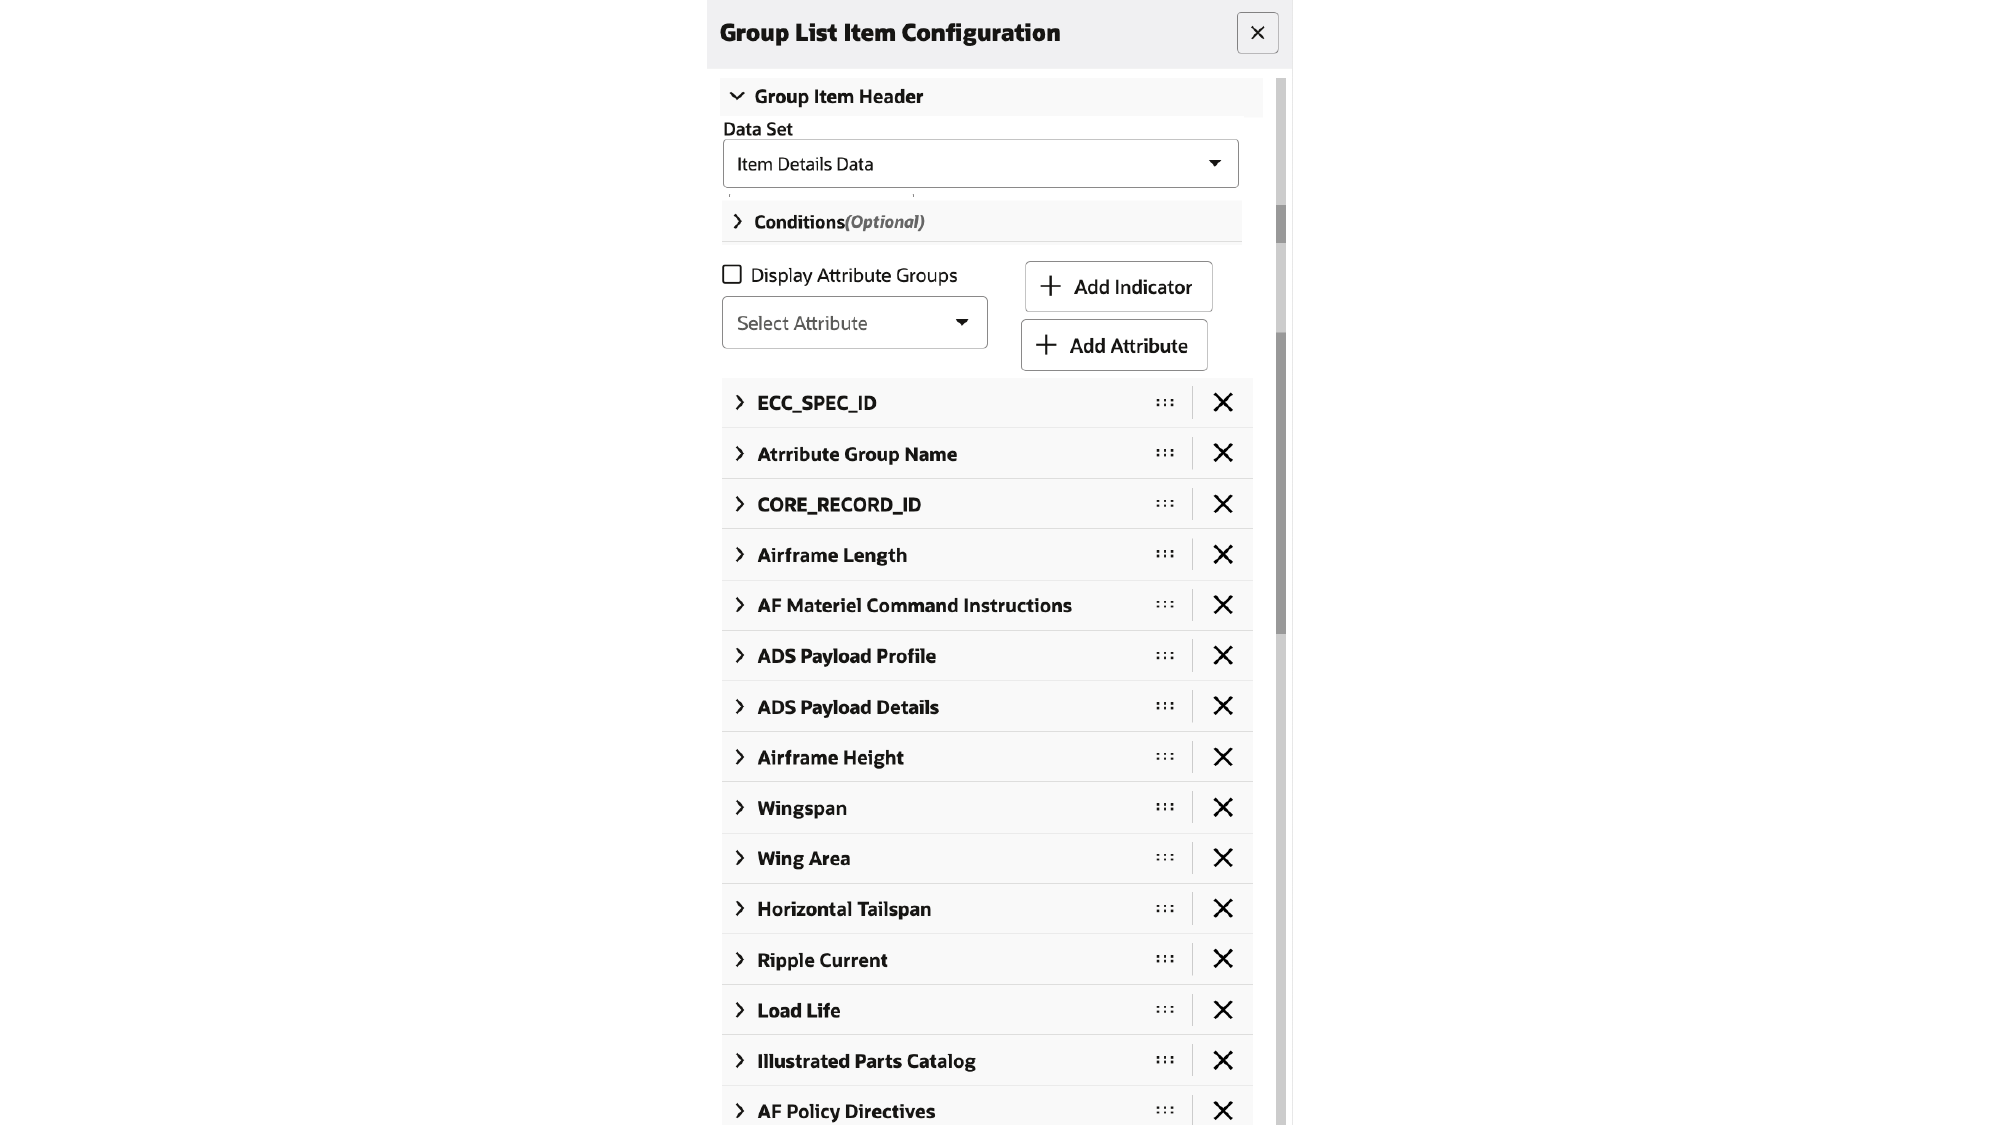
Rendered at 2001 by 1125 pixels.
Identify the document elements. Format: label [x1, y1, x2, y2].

picture [700, 0, 1293, 1125]
